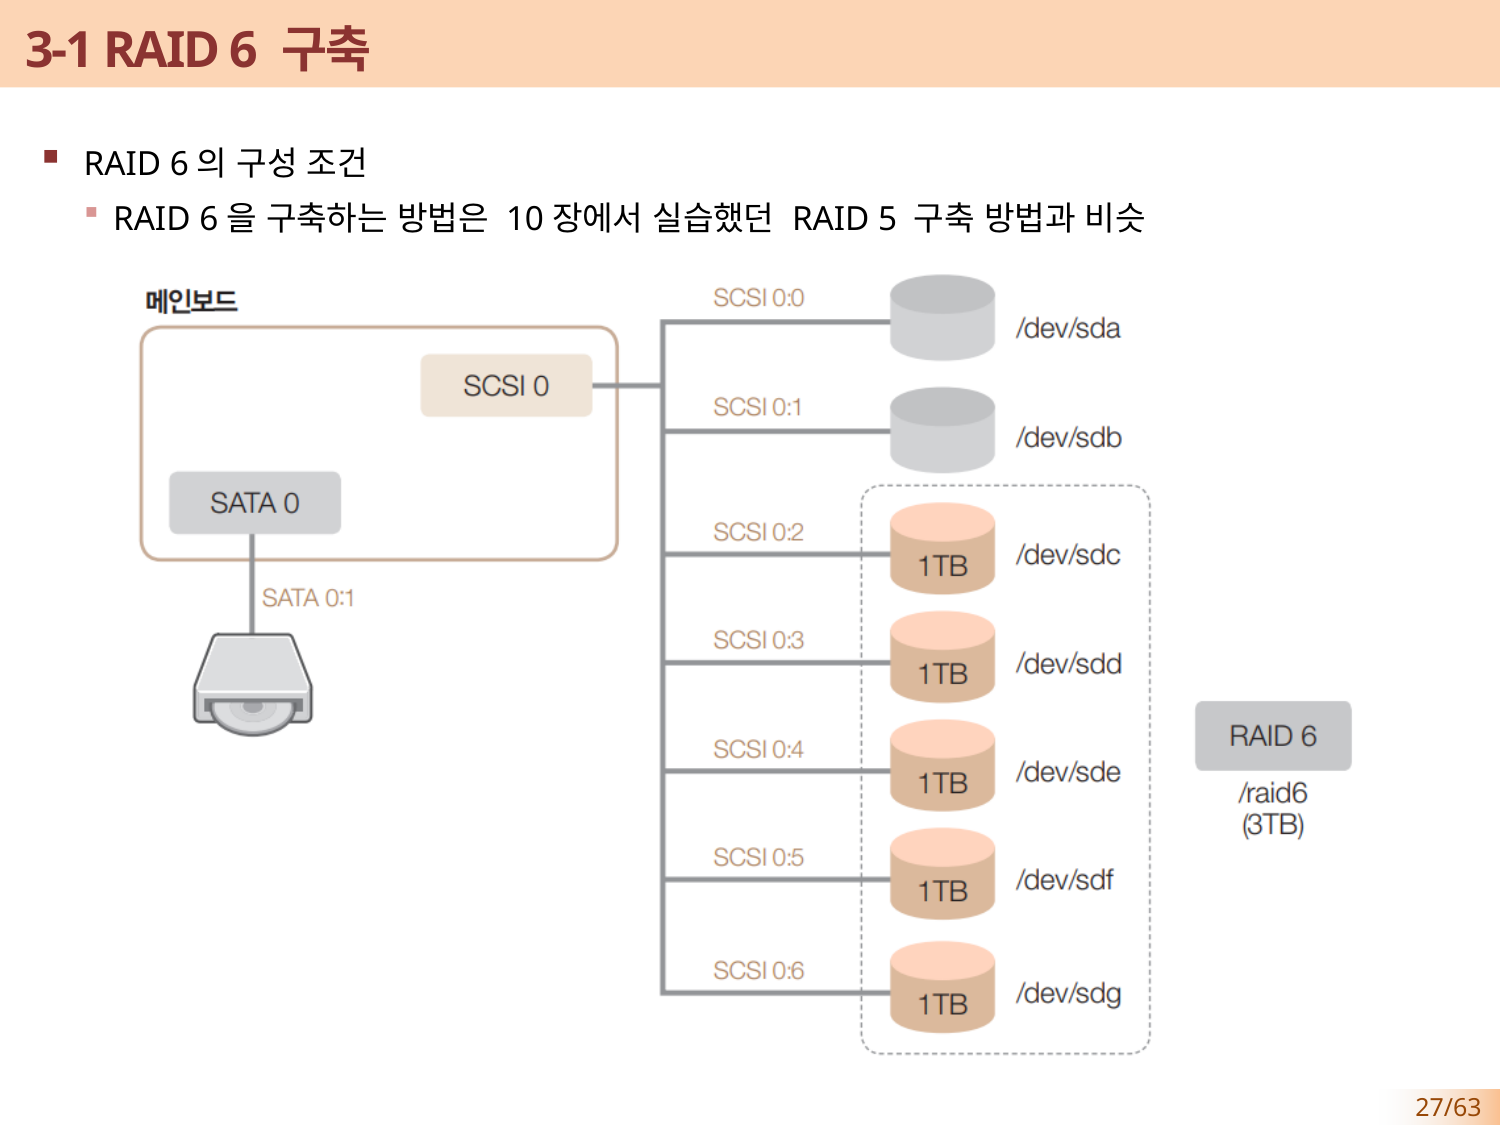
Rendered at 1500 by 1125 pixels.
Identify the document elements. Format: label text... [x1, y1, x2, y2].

picture [135, 268, 1356, 1059]
list RAID 6의 구성 조건 RAID 6을 구축하는 방법은 10장에서 실습했던 RAID 5 구축 방법과 비슷 [10, 126, 1481, 1057]
title 3-1 RAID 6 구축 [10, 8, 1260, 87]
